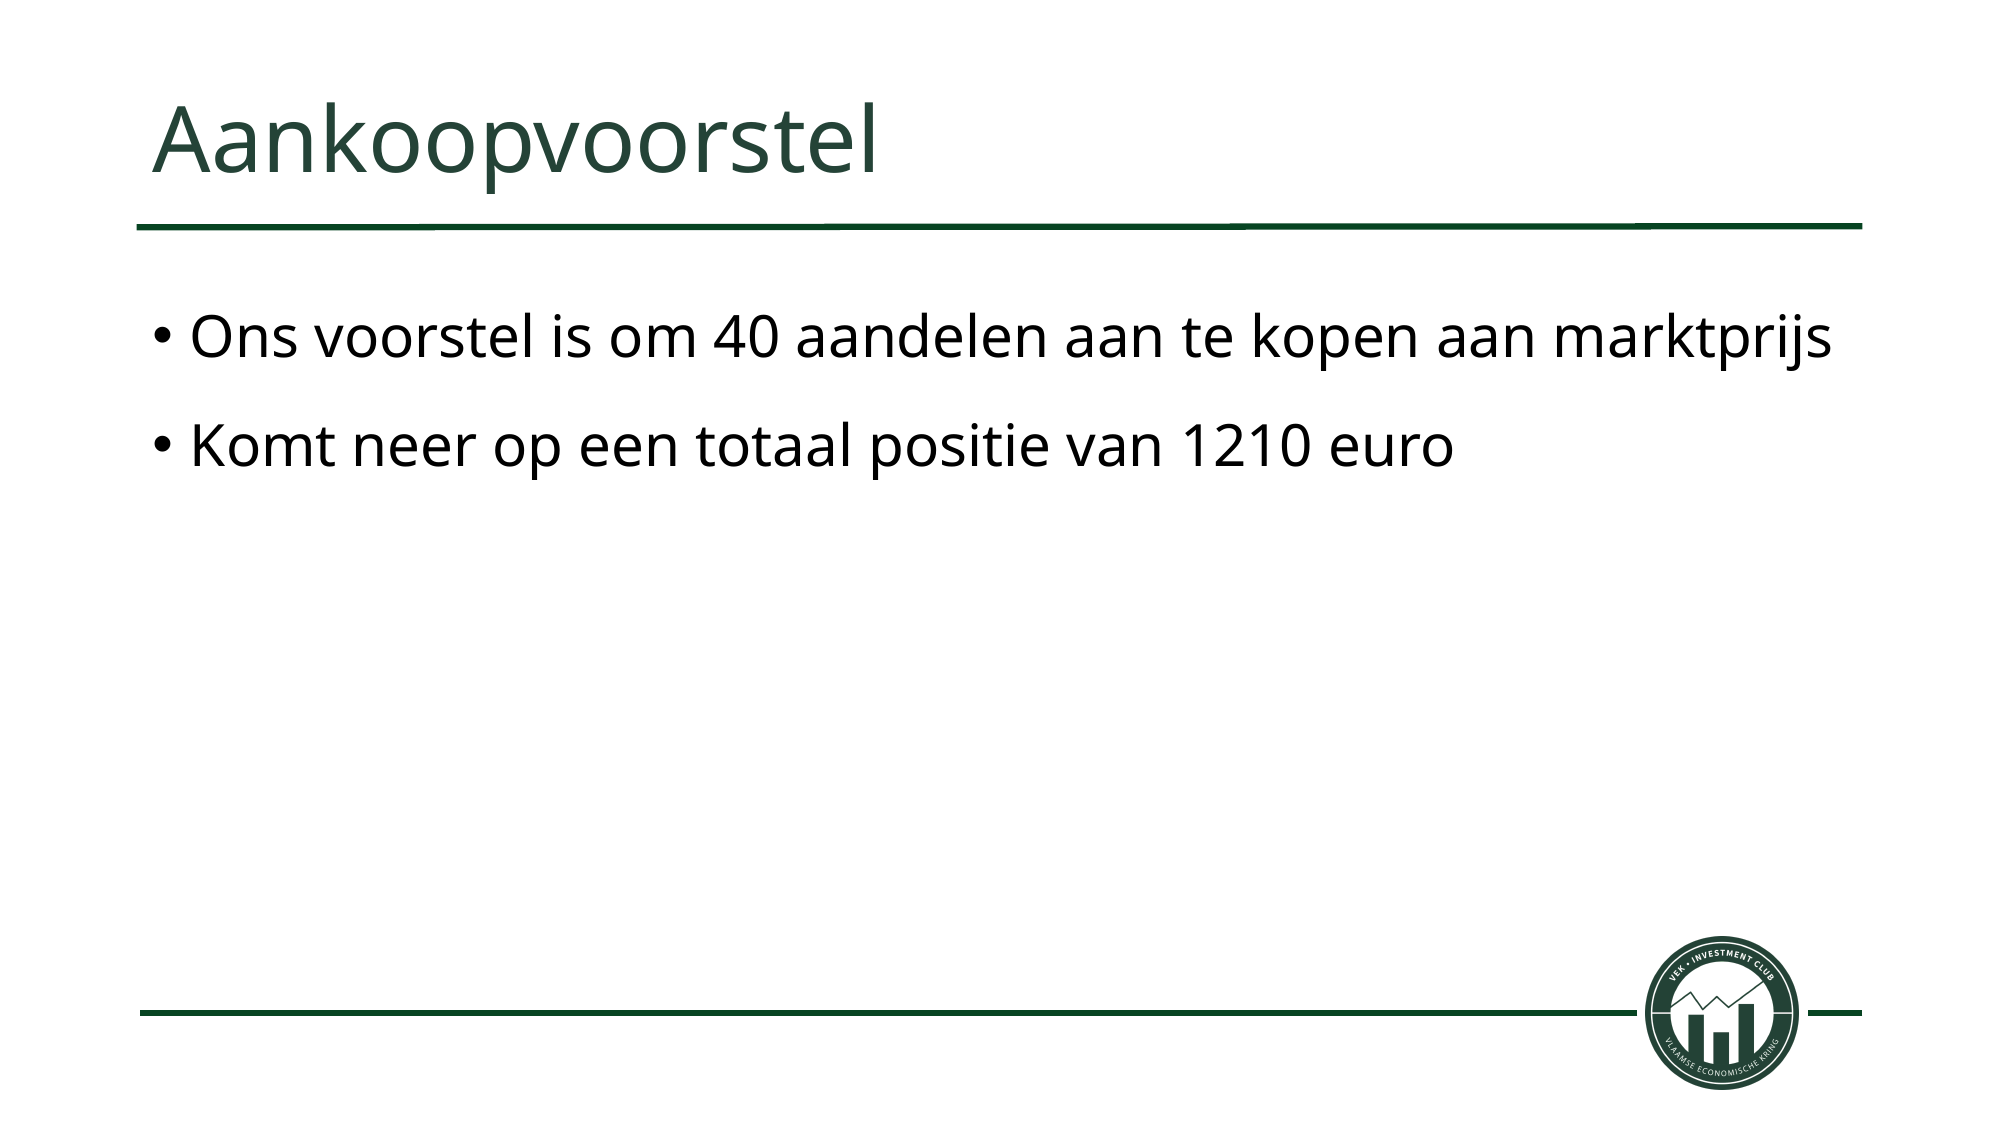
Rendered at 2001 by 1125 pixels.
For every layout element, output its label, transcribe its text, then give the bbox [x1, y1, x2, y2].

picture [1645, 1014, 1799, 1090]
title Aankoopvoorstel [137, 59, 1863, 226]
list Ons voorstel is om 40 aandelen aan te kopen aan marktprijs Komt neer op een totaal positie van 1210 euro [137, 299, 1863, 1014]
